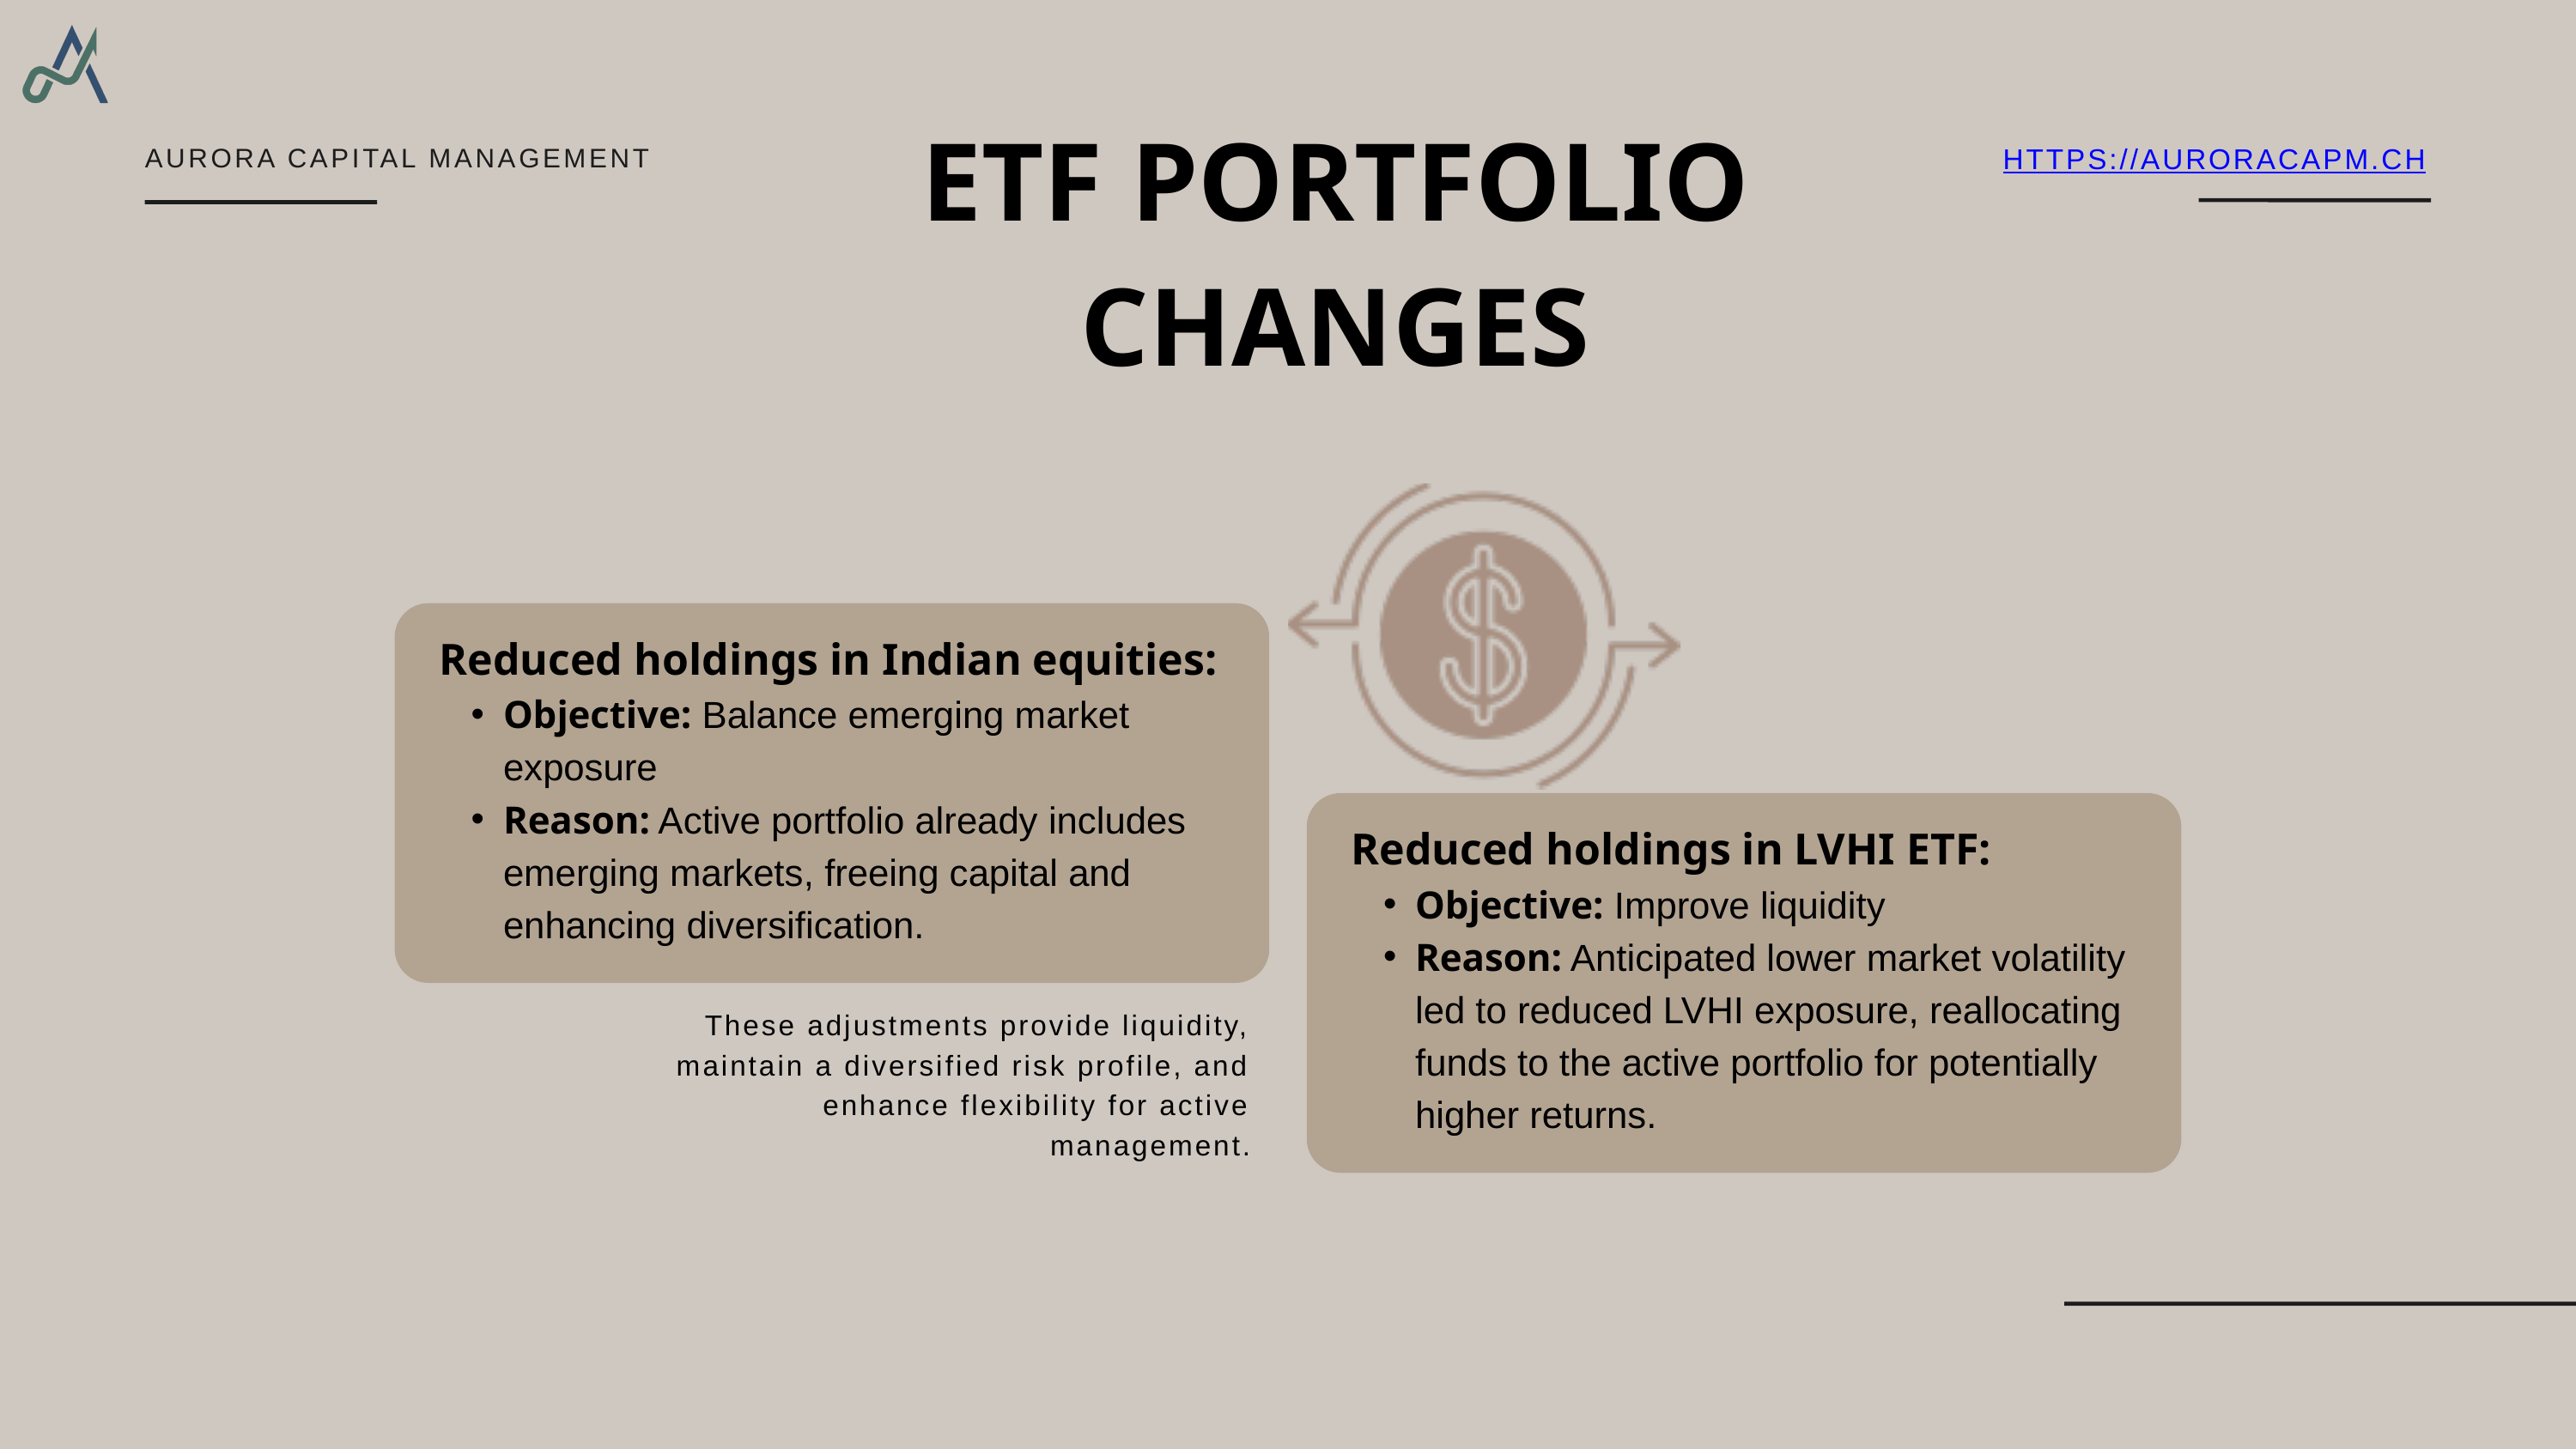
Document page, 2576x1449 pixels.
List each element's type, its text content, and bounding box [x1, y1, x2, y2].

text_box AURORA CAPITAL MANAGEMENT [144, 135, 679, 173]
text_box [22, 25, 108, 106]
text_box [394, 603, 1270, 984]
text_box [1288, 483, 1681, 790]
text_box These adjustments provide liquidity, maintain a diversified risk profile, and enhance flexibility for active management. [619, 1001, 1251, 1162]
text_box HTTPS://AURORACAPM.CH [2002, 135, 2432, 176]
text_box ETF PORTFOLIO CHANGES [849, 98, 1822, 388]
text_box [1306, 792, 2182, 1173]
